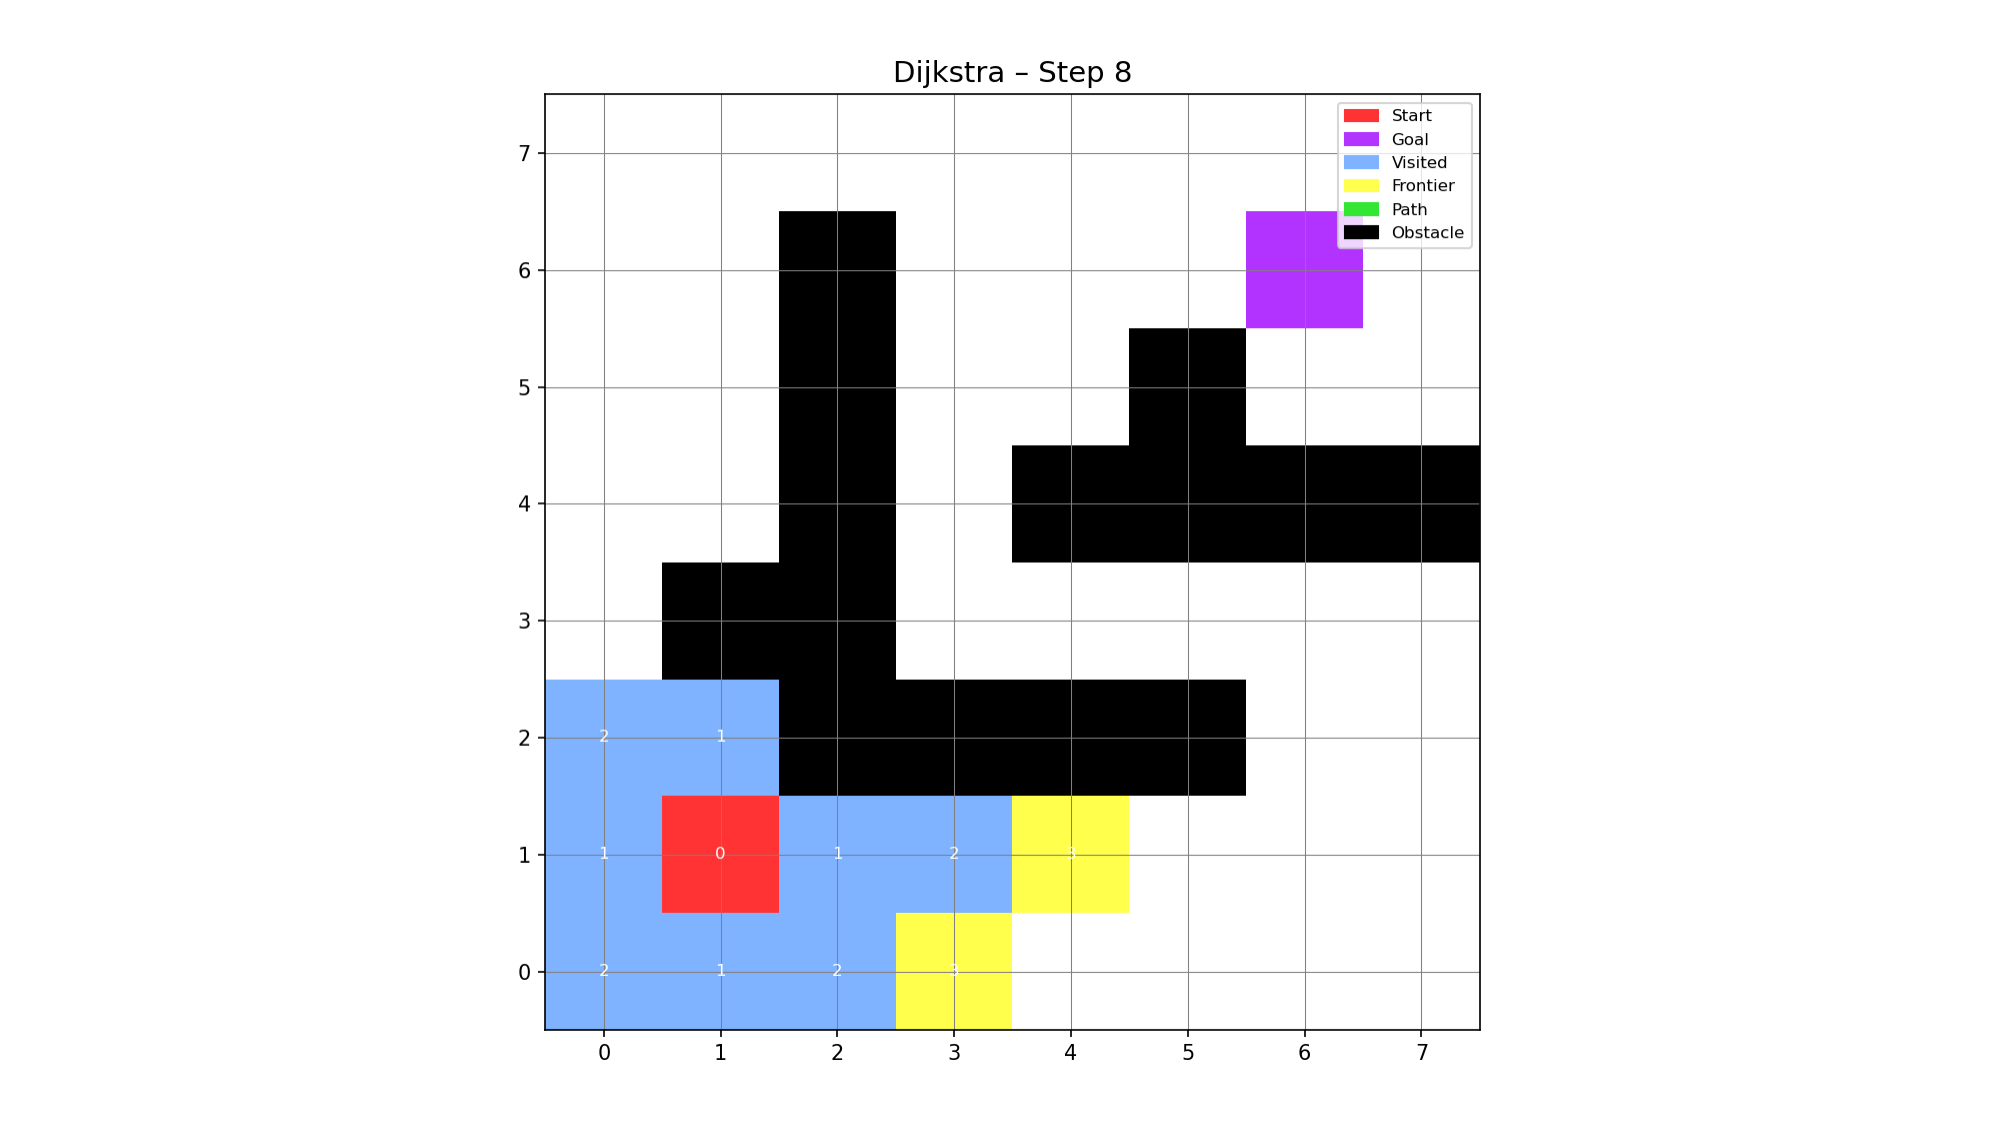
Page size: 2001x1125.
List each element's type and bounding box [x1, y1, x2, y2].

picture [474, 37, 1526, 1088]
